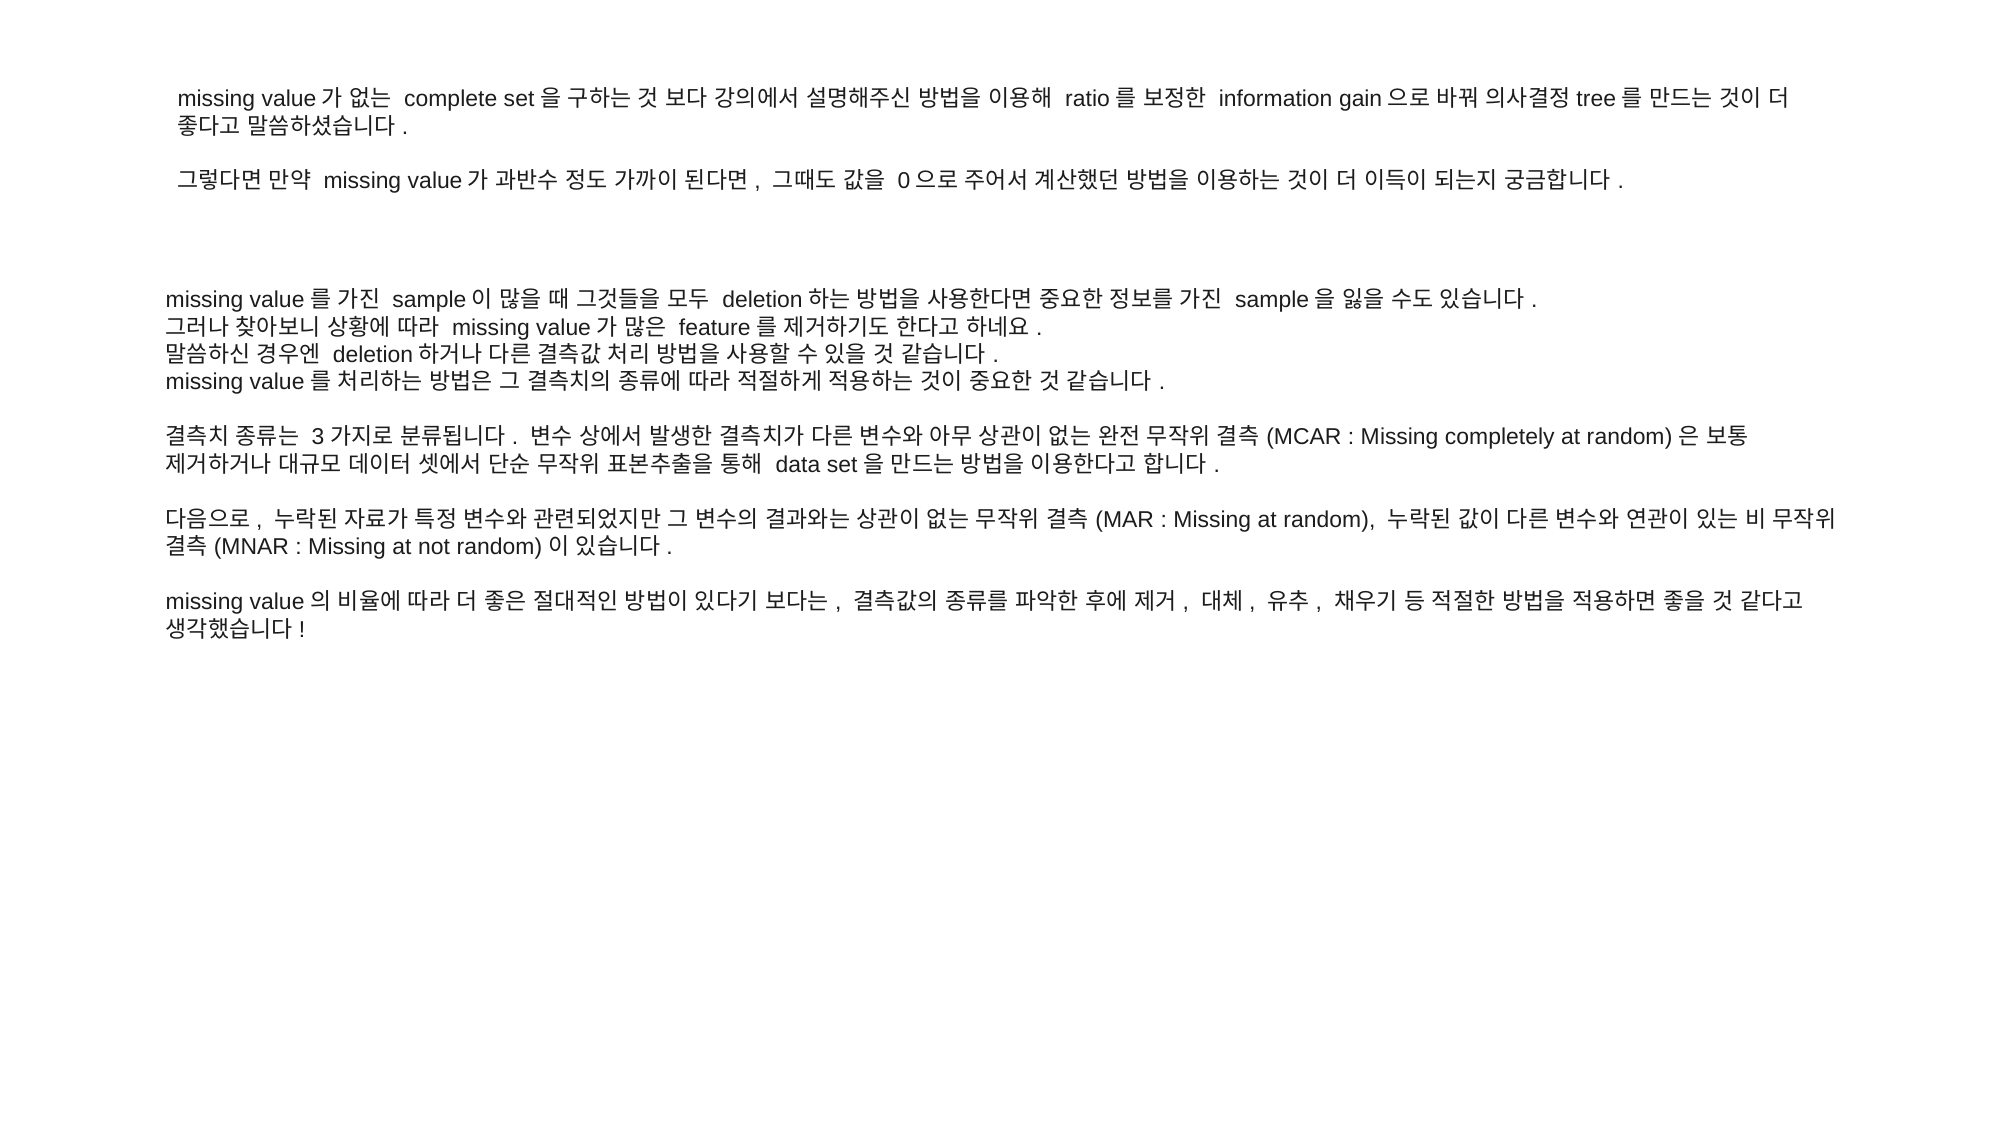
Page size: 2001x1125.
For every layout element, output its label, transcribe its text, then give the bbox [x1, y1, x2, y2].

text_box missing value를 가진 sample이 많을 때 그것들을 모두 deletion하는 방법을 사용한다면 중요한 정보를 가진 sample을 잃을 수도 있습니다. 그러나 찾아보니 상황에 따라 missing value가 많은 feature를 제거하기도 한다고 하네요. 말씀하신 경우엔 deletion하거나 다른 결측값 처리 방법을 사용할 수 있을 것 같습니다. missing value를 처리하는 방법은 그 결측치의 종류에 따라 적절하게 적용하는 것이 중요한 것 같습니다. 결측치 종류는 3가지로 분류됩니다. 변수 상에서 발생한 결측치가 다른 변수와 아무 상관이 없는 완전 무작위 결측(MCAR : Missing completely at random)은 보통 제거하거나 대규모 데이터 셋에서 단순 무작위 표본추출을 통해 data set을 만드는 방법을 이용한다고 합니다. 다음으로, 누락된 자료가 특정 변수와 관련되었지만 그 변수의 결과와는 상관이 없는 무작위 결측(MAR : Missing at random), 누락된 값이 다른 변수와 연관이 있는 비 무작위 결측(MNAR : Missing at not random)이 있습니다. missing value의 비율에 따라 더 좋은 절대적인 방법이 있다기 보다는, 결측값의 종류를 파악한 후에 제거, 대체, 유추, 채우기 등 적절한 방법을 적용하면 좋을 것 같다고 생각했습니다! [175, 296, 1840, 625]
text_box missing value가 없는 complete set을 구하는 것 보다 강의에서 설명해주신 방법을 이용해 ratio를 보정한 information gain으로 바꿔 의사결정tree를 만드는 것이 더 좋다고 말씀하셨습니다. 그렇다면 만약 missing value가 과반수 정도 가까이 된다면, 그때도 값을 0으로 주어서 계산했던 방법을 이용하는 것이 더 이득이 되는지 궁금합니다. [175, 96, 1840, 222]
